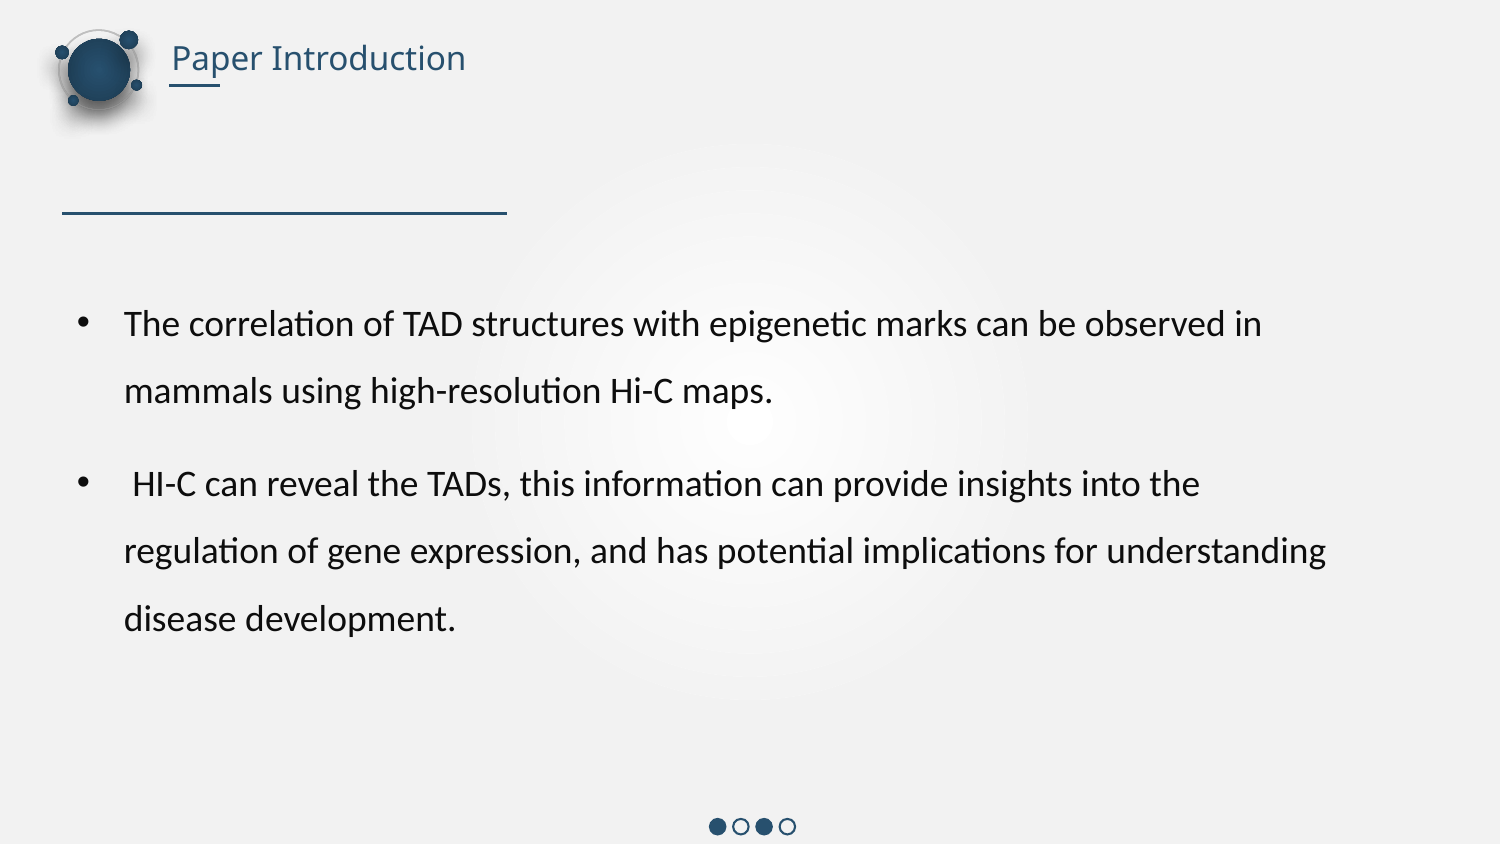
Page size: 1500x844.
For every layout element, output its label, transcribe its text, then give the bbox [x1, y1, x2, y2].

text_box Paper Introduction [156, 30, 482, 85]
text_box The correlation of TAD structures with epigenetic marks can be observed in mammals using high-resolution Hi-C maps. HI-C can reveal the TADs, this information can provide insights into the regulation of gene expression, and has potential implications for understanding disease development. [62, 268, 1372, 647]
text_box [55, 30, 143, 110]
